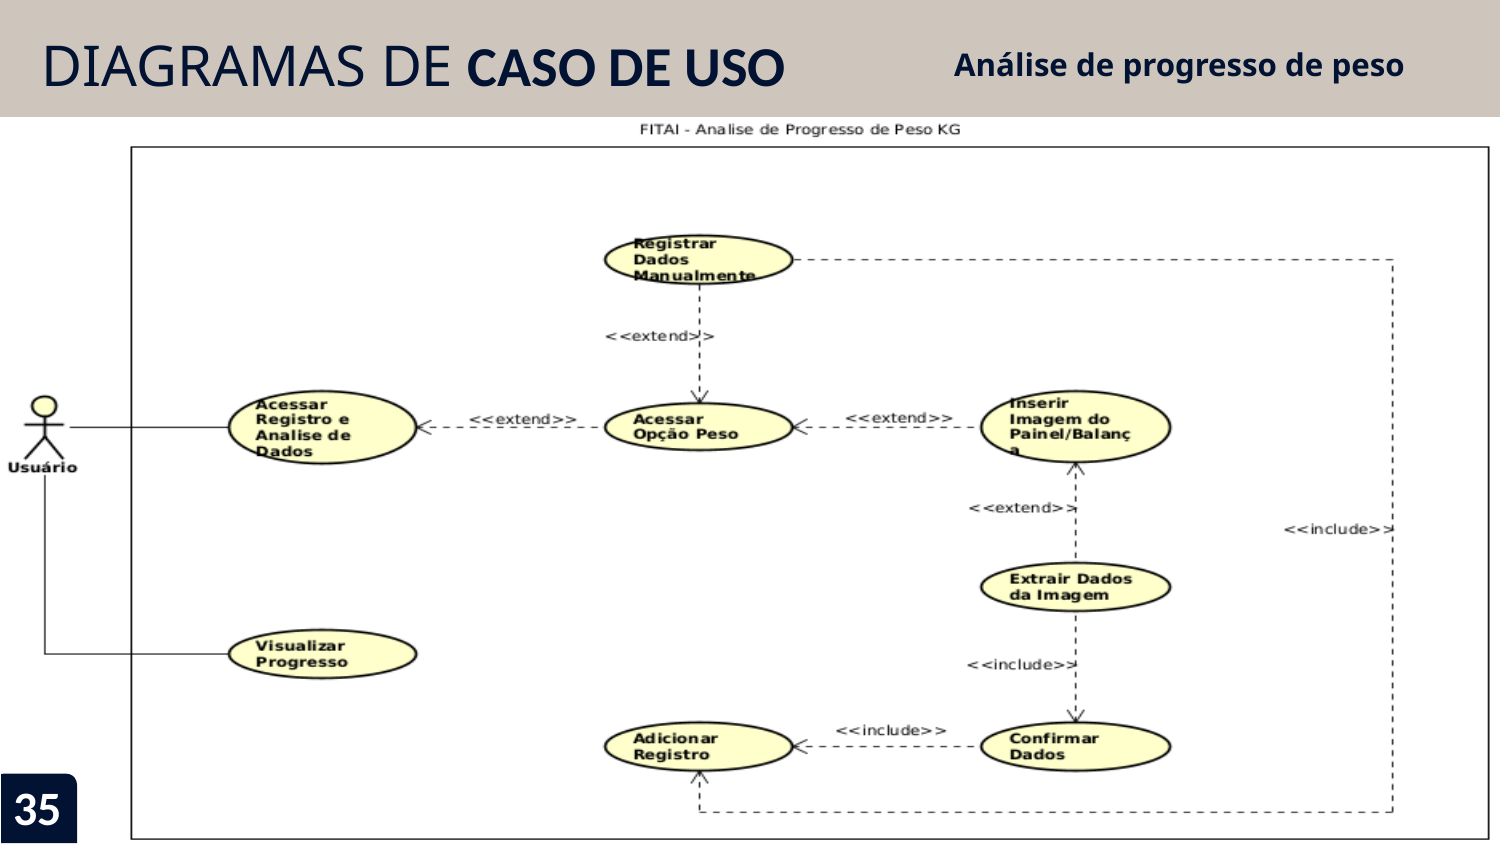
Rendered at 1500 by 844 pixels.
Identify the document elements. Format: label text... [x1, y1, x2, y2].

picture [0, 117, 1500, 844]
text_box Análise de progresso de peso [954, 44, 1500, 83]
title DIAGRAMAS DE CASO DE USO [39, 28, 913, 116]
text_box [0, 0, 1500, 117]
